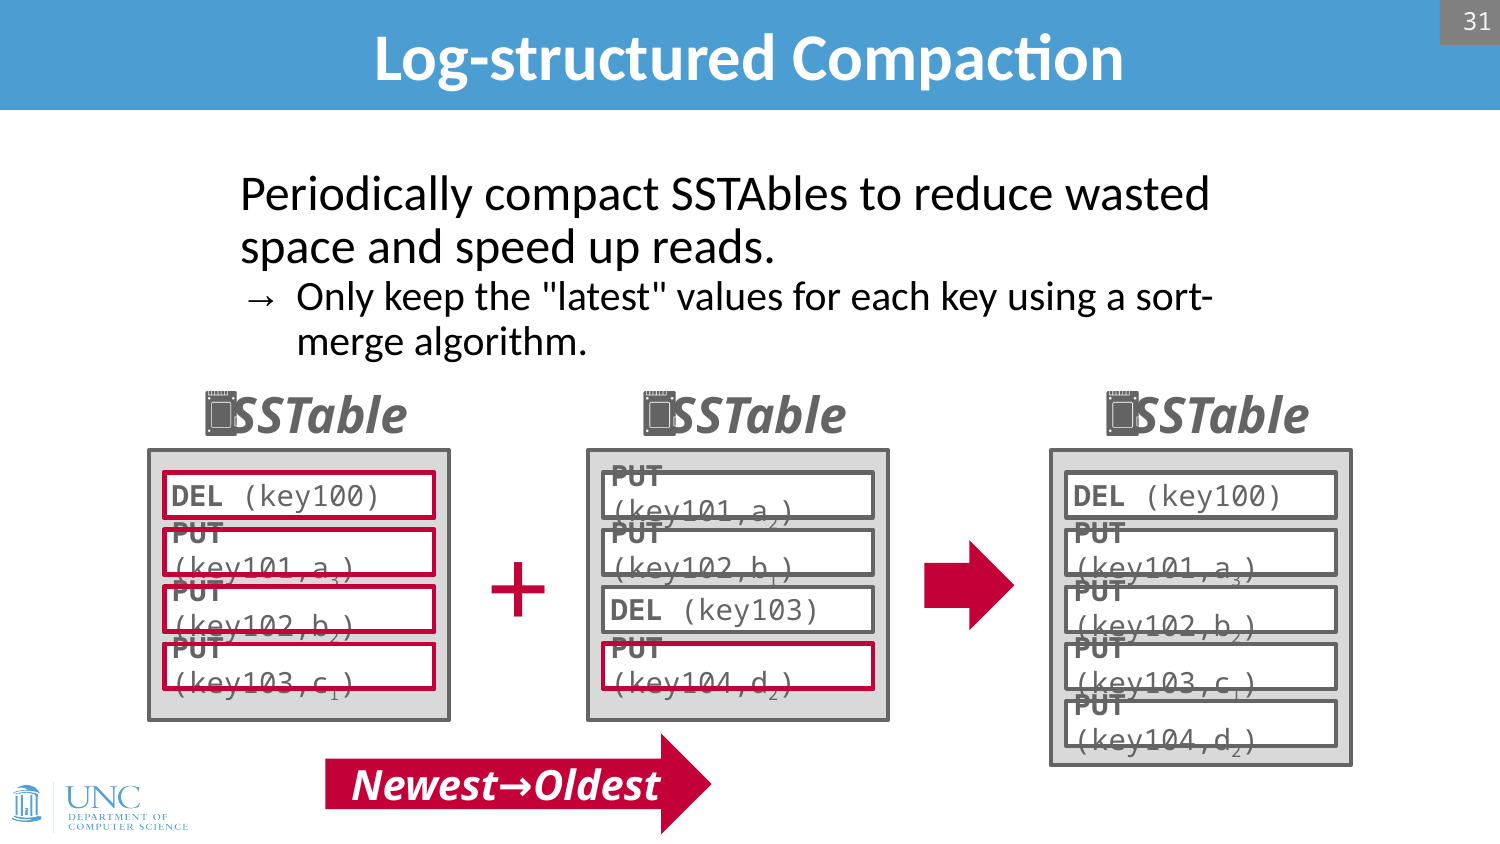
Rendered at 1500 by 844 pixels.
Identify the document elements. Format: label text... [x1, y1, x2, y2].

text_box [148, 391, 450, 721]
picture [12, 782, 188, 833]
list Periodically compact SSTAbles to reduce wasted space and speed up reads. Only keep the "latest" values for each key using a sort-merge algorithm. [225, 159, 1275, 760]
text_box Newest→Oldest [325, 733, 712, 835]
text_box 31 [1439, 0, 1500, 45]
text_box [924, 540, 1015, 631]
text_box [1050, 391, 1352, 766]
text_box + [486, 517, 551, 653]
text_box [587, 391, 889, 721]
title Log-structured Compaction [0, 0, 1500, 110]
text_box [163, 472, 435, 690]
